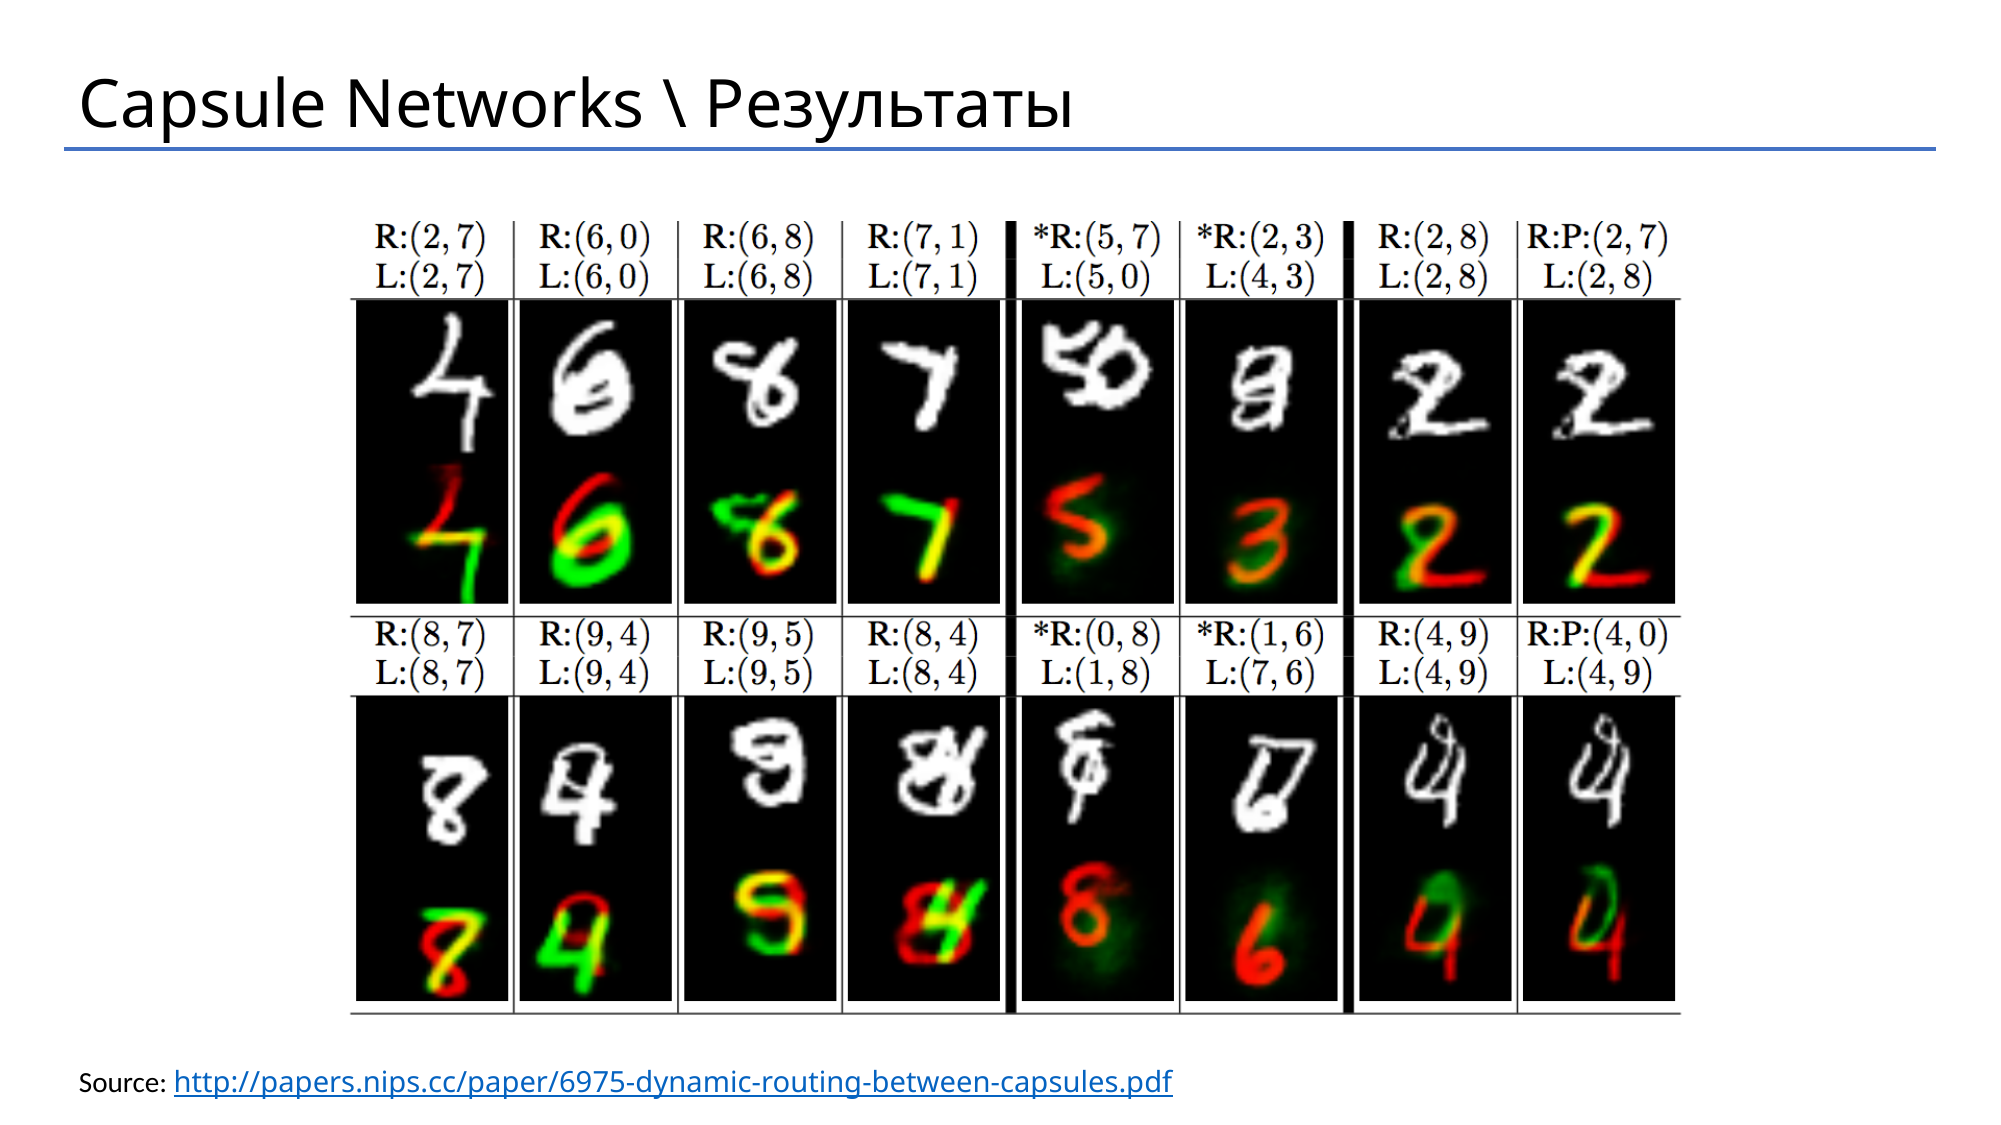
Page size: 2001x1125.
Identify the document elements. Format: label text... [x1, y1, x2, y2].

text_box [63, 52, 1936, 149]
text_box Source: http://papers.nips.cc/paper/6975-dynamic-routing-between-capsules.pdf [63, 1055, 1784, 1111]
picture [303, 221, 1697, 1024]
